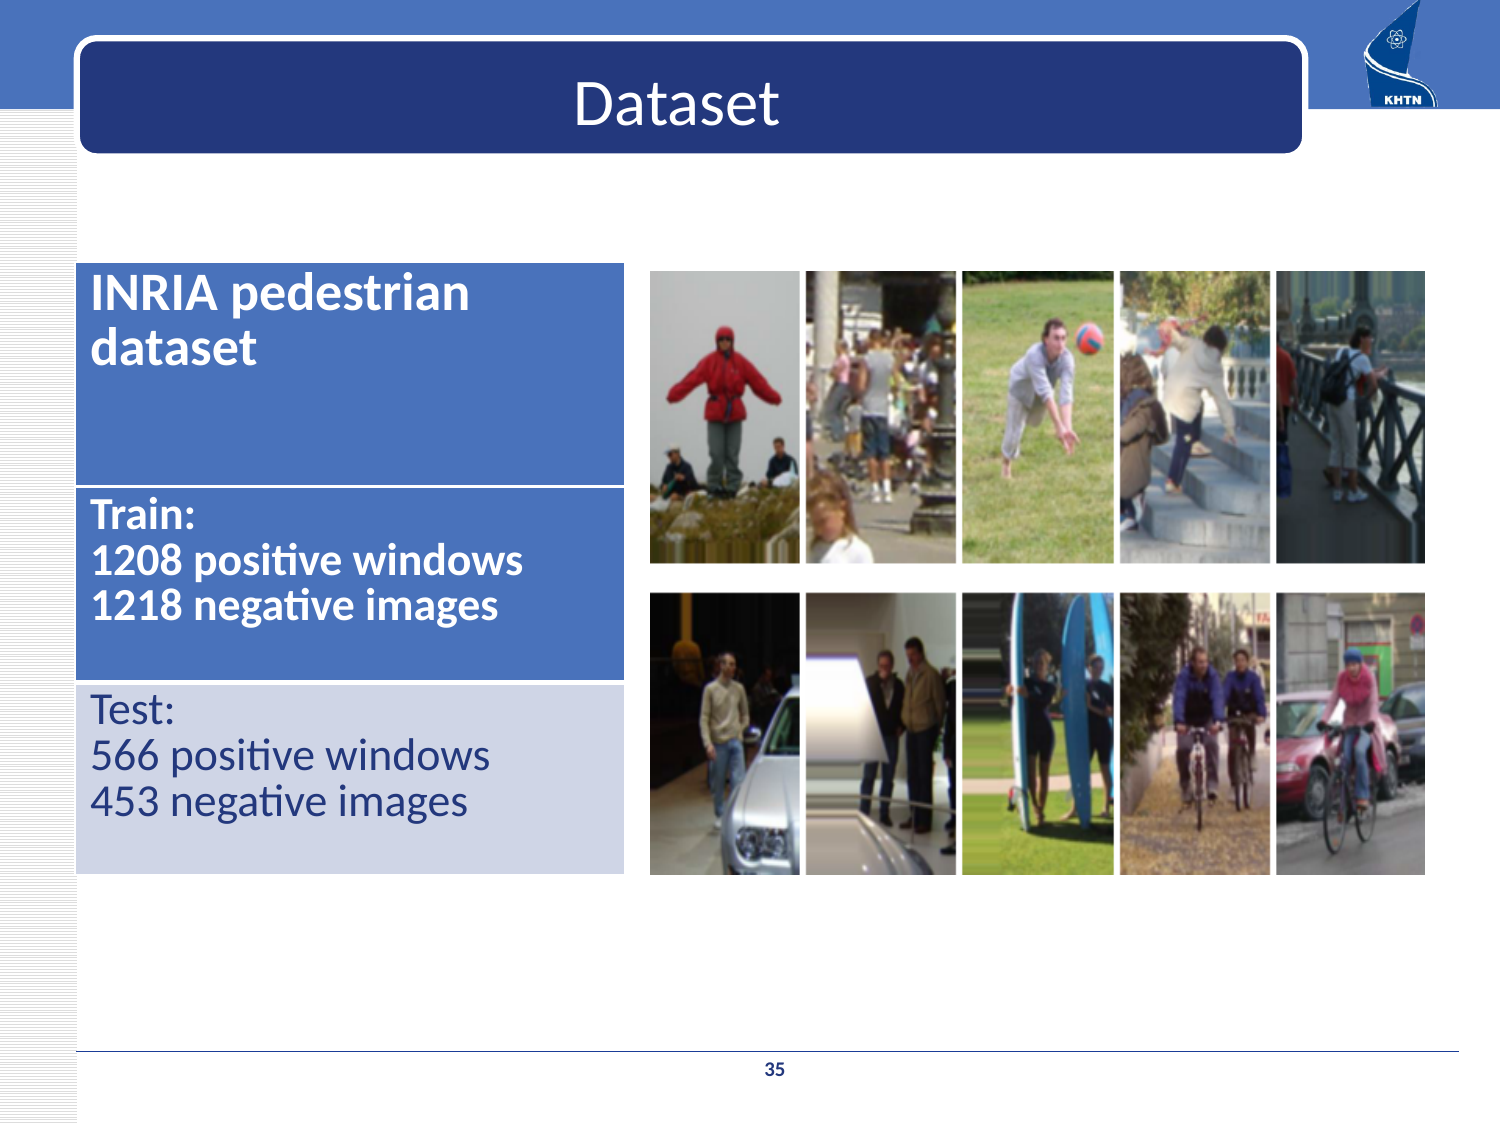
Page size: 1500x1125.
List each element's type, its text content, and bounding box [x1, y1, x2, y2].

table_cell Test: 566 positive windows 453 negative images [76, 685, 624, 874]
picture [1313, 0, 1490, 109]
title Dataset [89, 52, 1265, 145]
picture [649, 271, 1426, 876]
table_header Train: 1208 positive windows 1218 negative images [76, 488, 624, 680]
slide_number 35 [600, 1047, 950, 1083]
table_header INRIA pedestrian dataset [76, 263, 624, 485]
